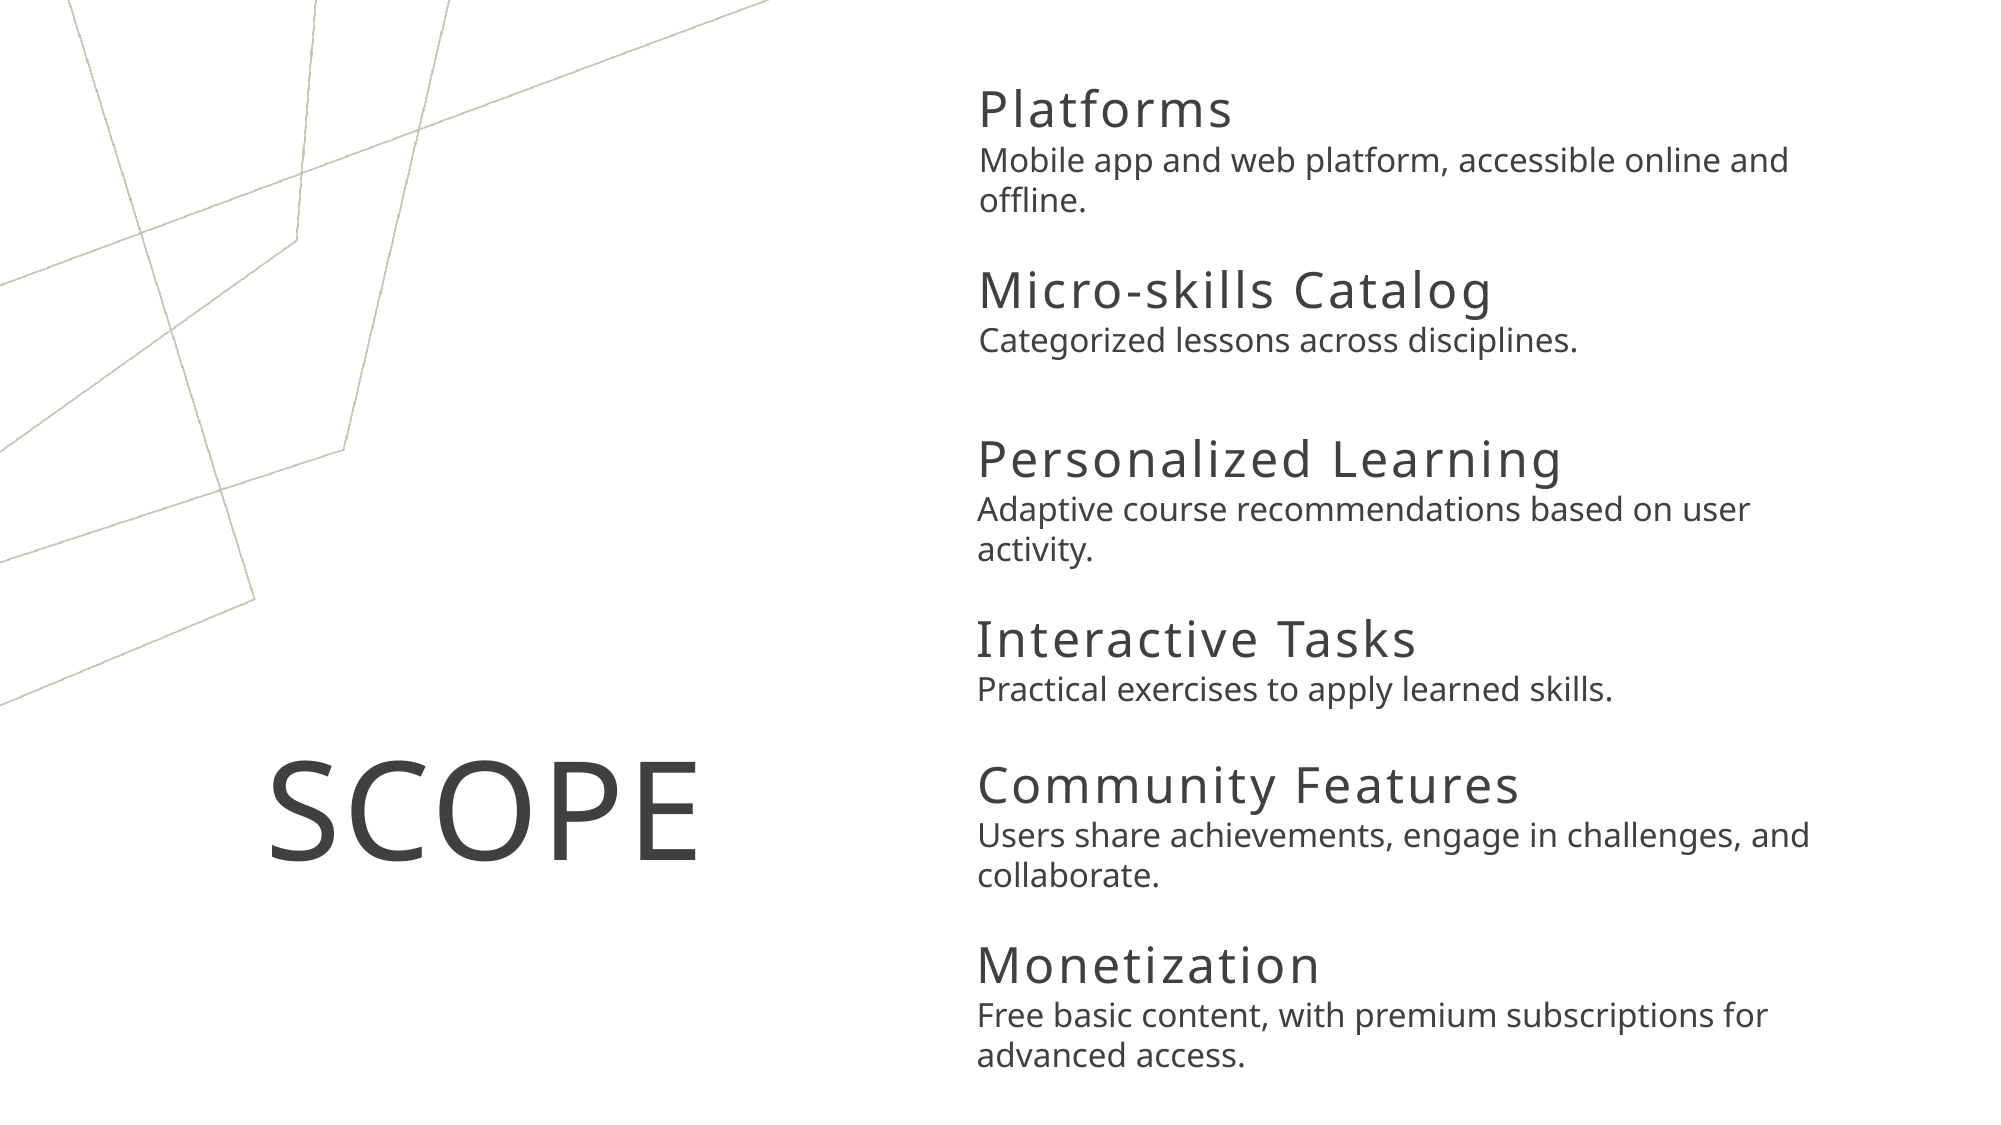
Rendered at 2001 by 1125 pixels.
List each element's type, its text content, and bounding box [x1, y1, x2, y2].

list Adaptive course recommendations based on user activity. [962, 480, 1854, 573]
list Practical exercises to apply learned skills. [961, 660, 1853, 753]
text_box Platforms [963, 77, 1856, 138]
text_box Community Features [962, 752, 1854, 806]
text_box Micro-skills Catalog [963, 257, 1855, 311]
text_box Users share achievements, engage in challenges, and collaborate. [962, 806, 1854, 898]
text_box Monetization [961, 932, 1853, 986]
list Interactive Tasks [961, 606, 1853, 660]
title scope [250, 680, 766, 898]
list Personalized Learning [962, 426, 1854, 480]
text_box Free basic content, with premium subscriptions for advanced access. [961, 986, 1853, 1079]
text_box Mobile app and web platform, accessible online and offline. [963, 131, 1855, 223]
picture [0, 0, 803, 720]
text_box Categorized lessons across disciplines. [963, 311, 1855, 404]
